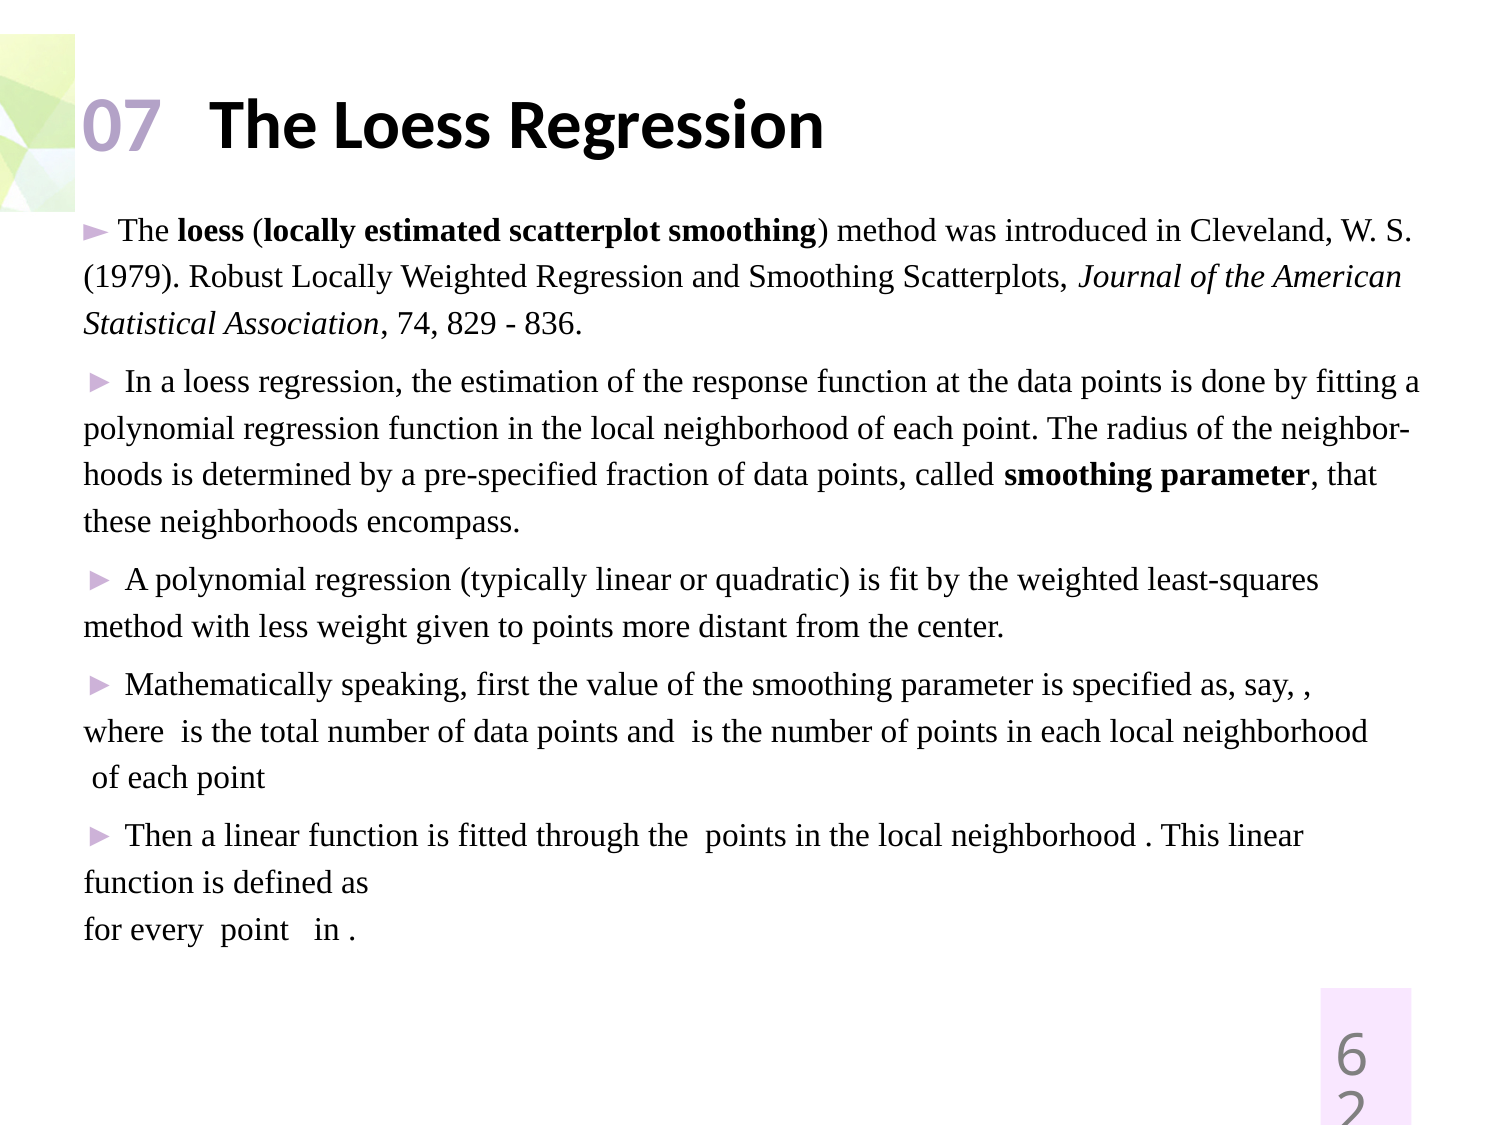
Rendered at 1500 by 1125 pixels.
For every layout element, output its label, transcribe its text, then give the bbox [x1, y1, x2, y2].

text_box 62 [1320, 988, 1412, 1125]
picture [0, 0, 1500, 1125]
title The Loess Regression [64, 54, 1322, 186]
